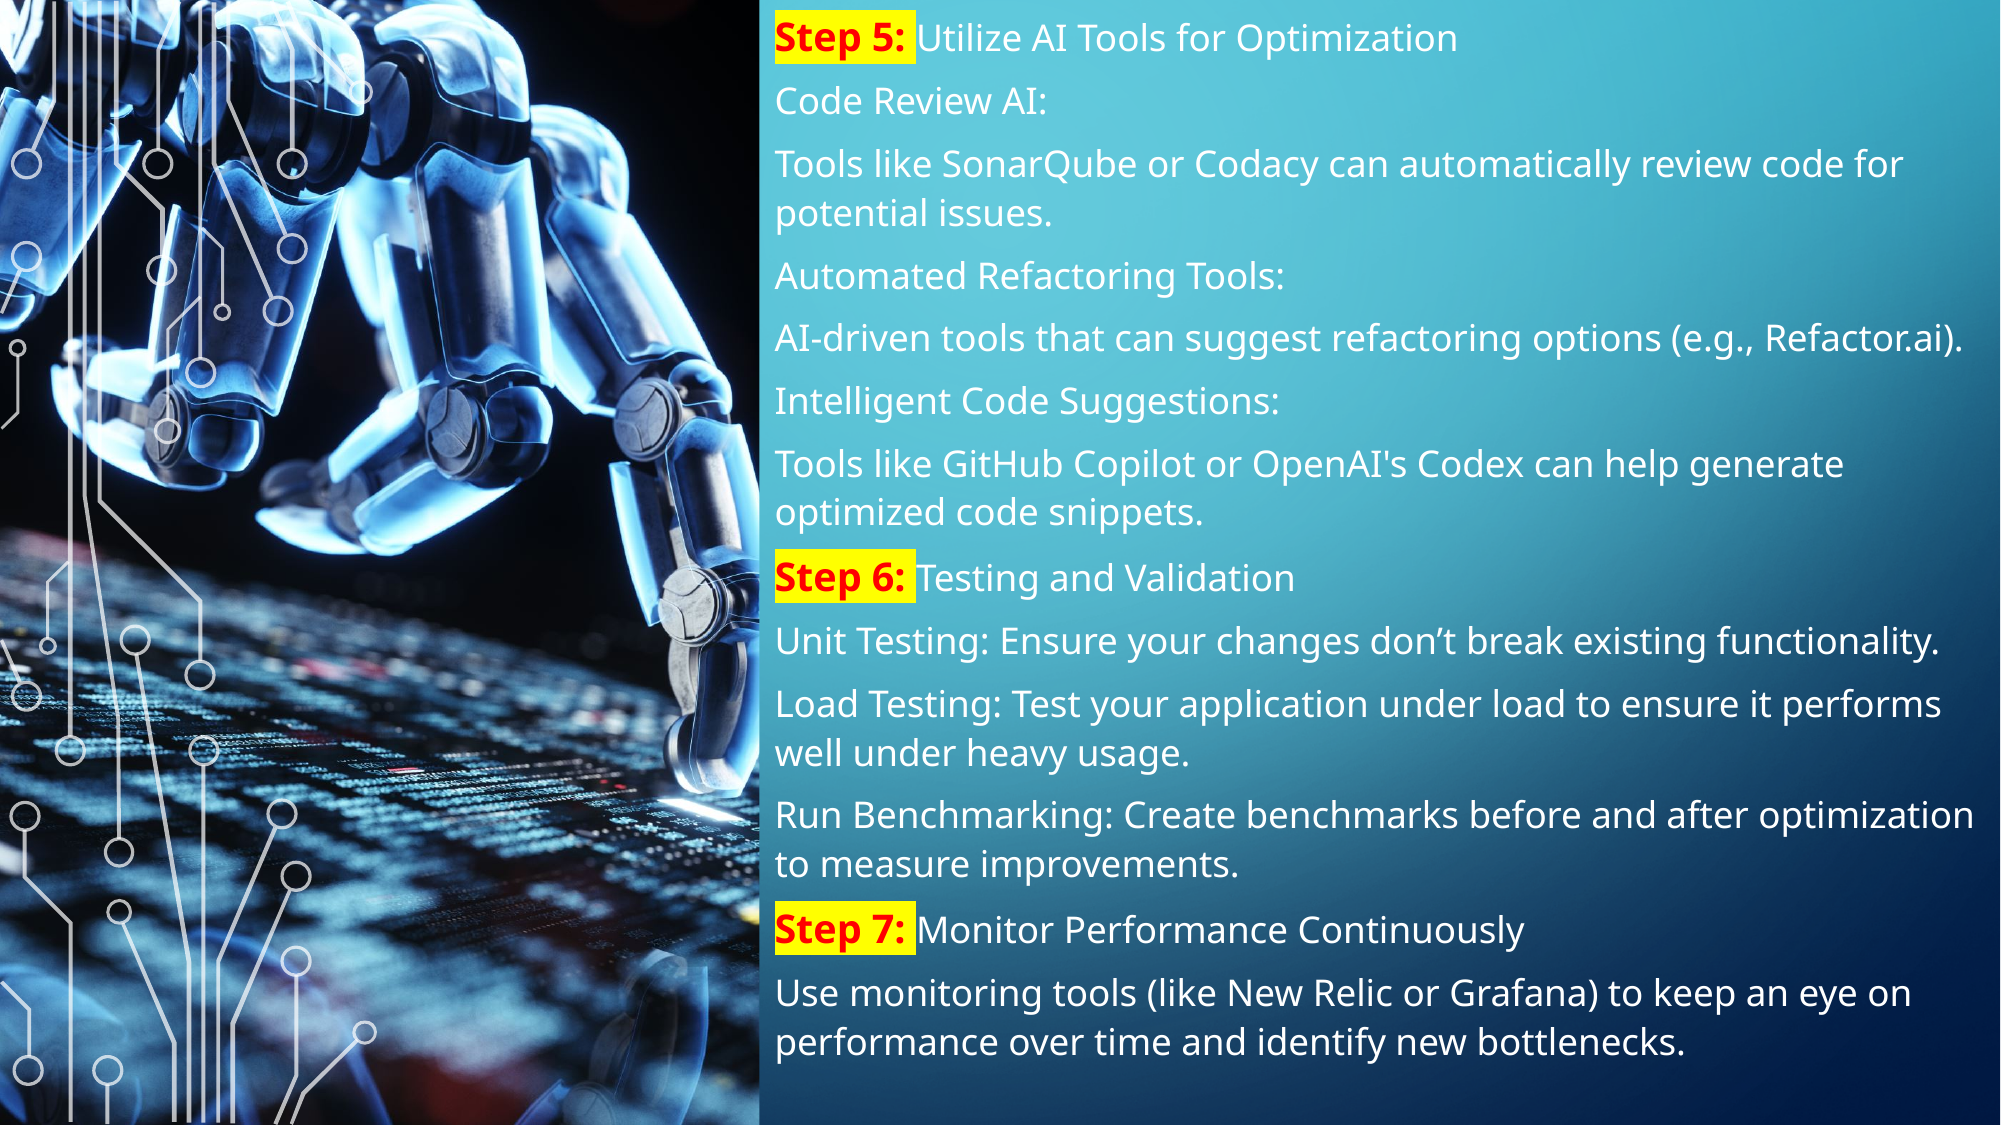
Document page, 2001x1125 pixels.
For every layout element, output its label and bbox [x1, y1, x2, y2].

picture [379, 0, 760, 1125]
text_box [0, 0, 379, 1125]
text_box [760, 0, 2000, 1125]
